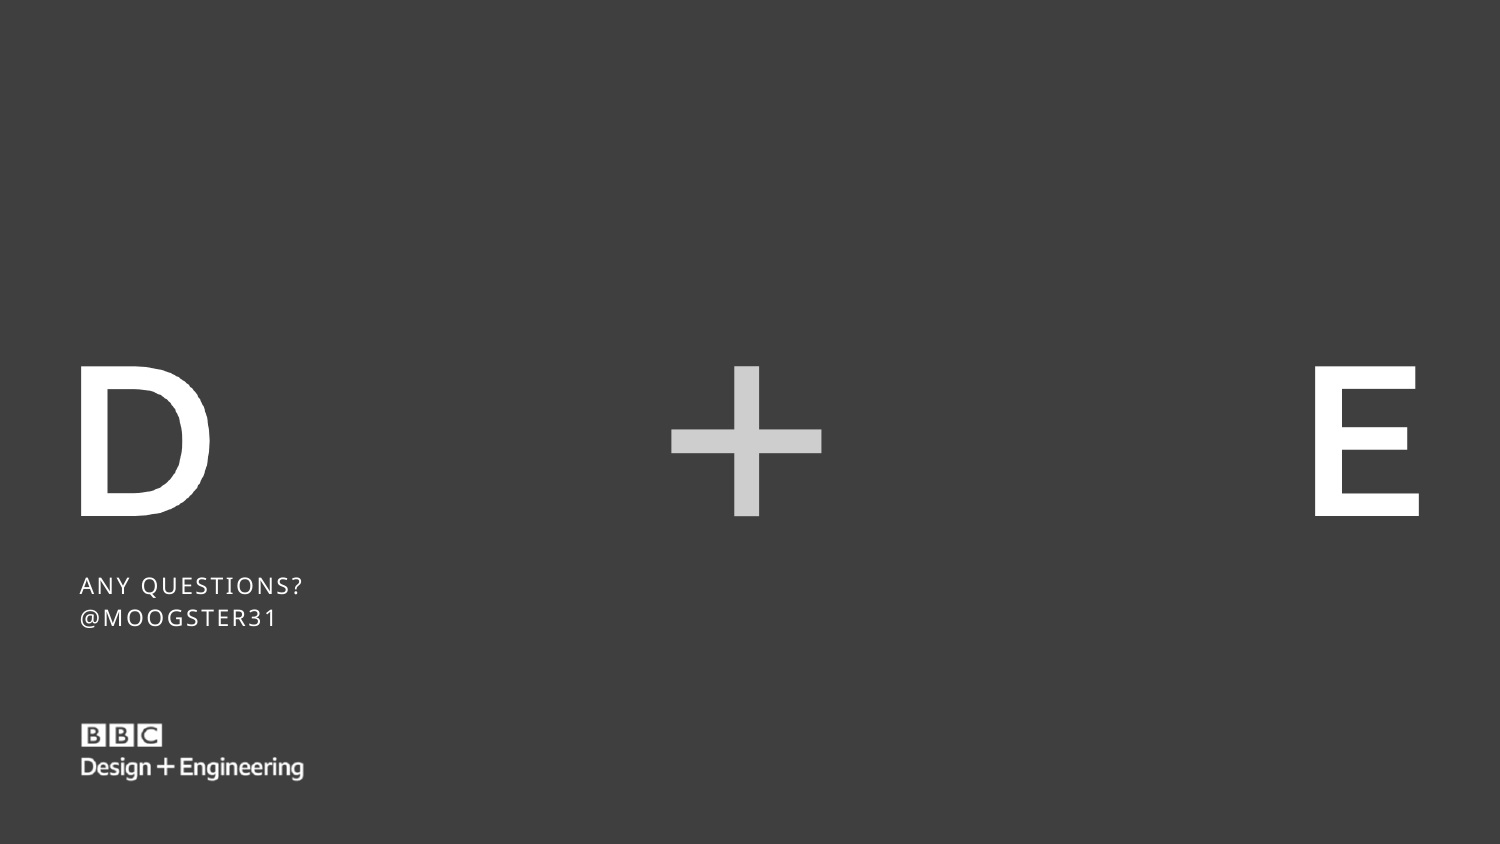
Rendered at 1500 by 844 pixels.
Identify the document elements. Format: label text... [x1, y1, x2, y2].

picture [0, 0, 1500, 844]
list Any Questions? @moogster31 [79, 571, 673, 692]
